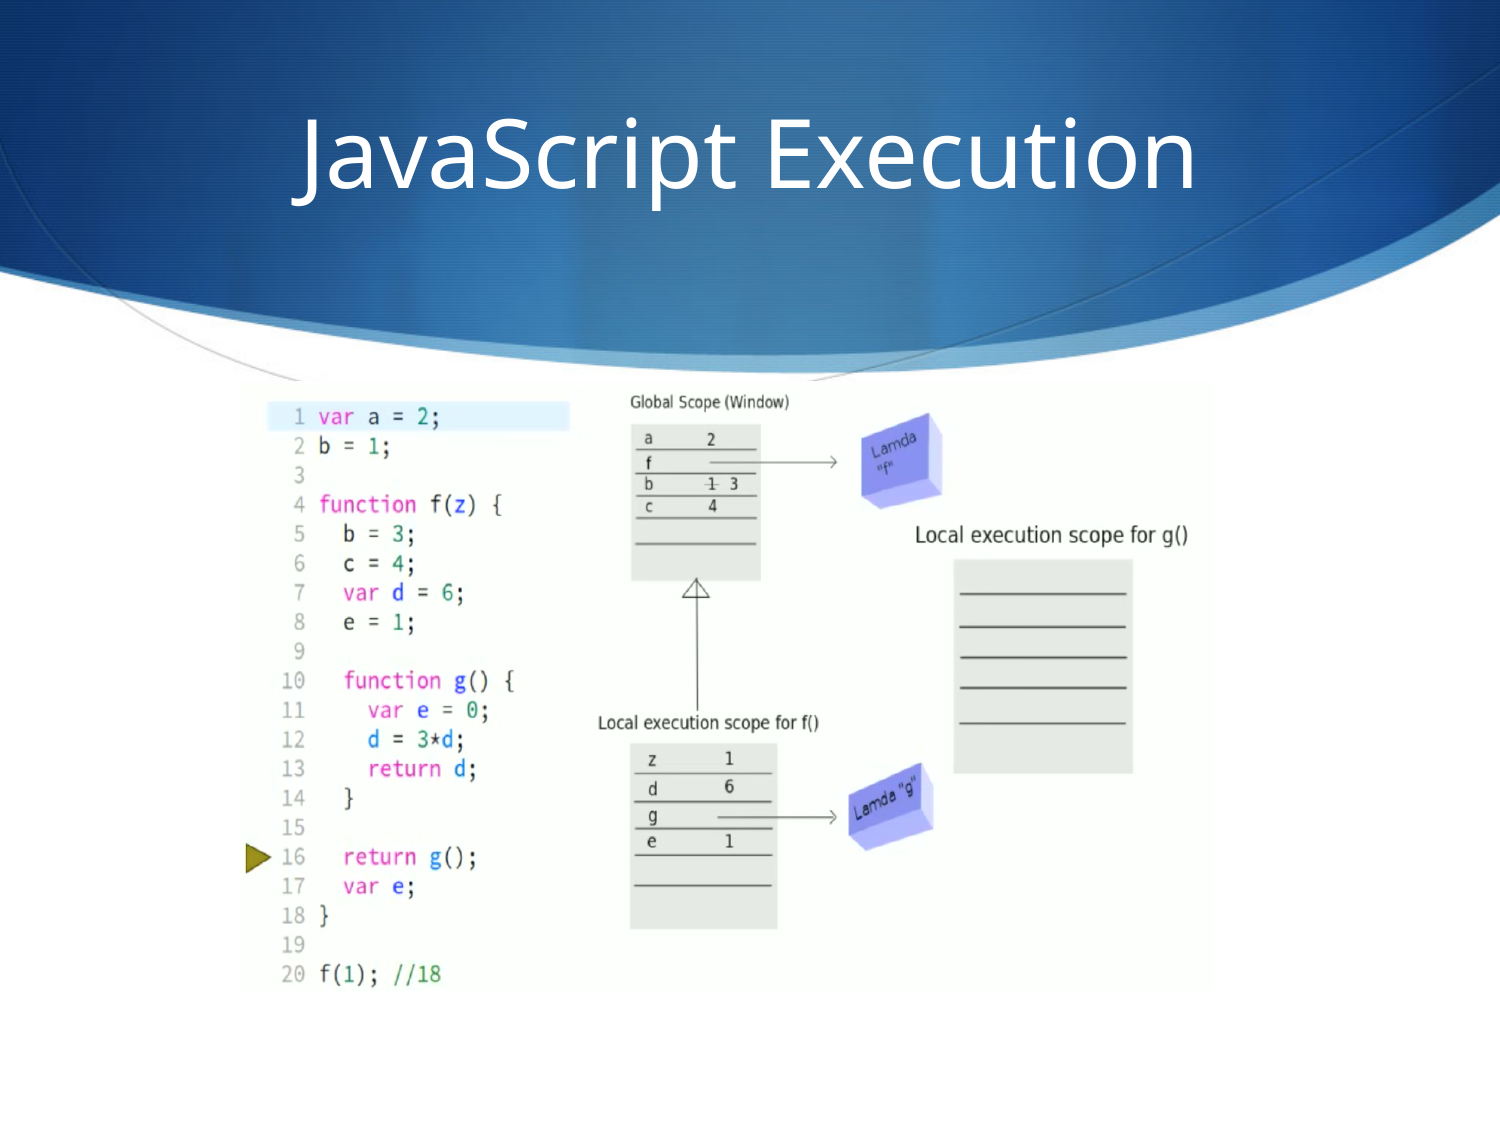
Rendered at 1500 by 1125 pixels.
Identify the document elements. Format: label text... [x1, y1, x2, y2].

text_box JavaScript Execution [75, 56, 1425, 244]
picture [0, 0, 1500, 1125]
